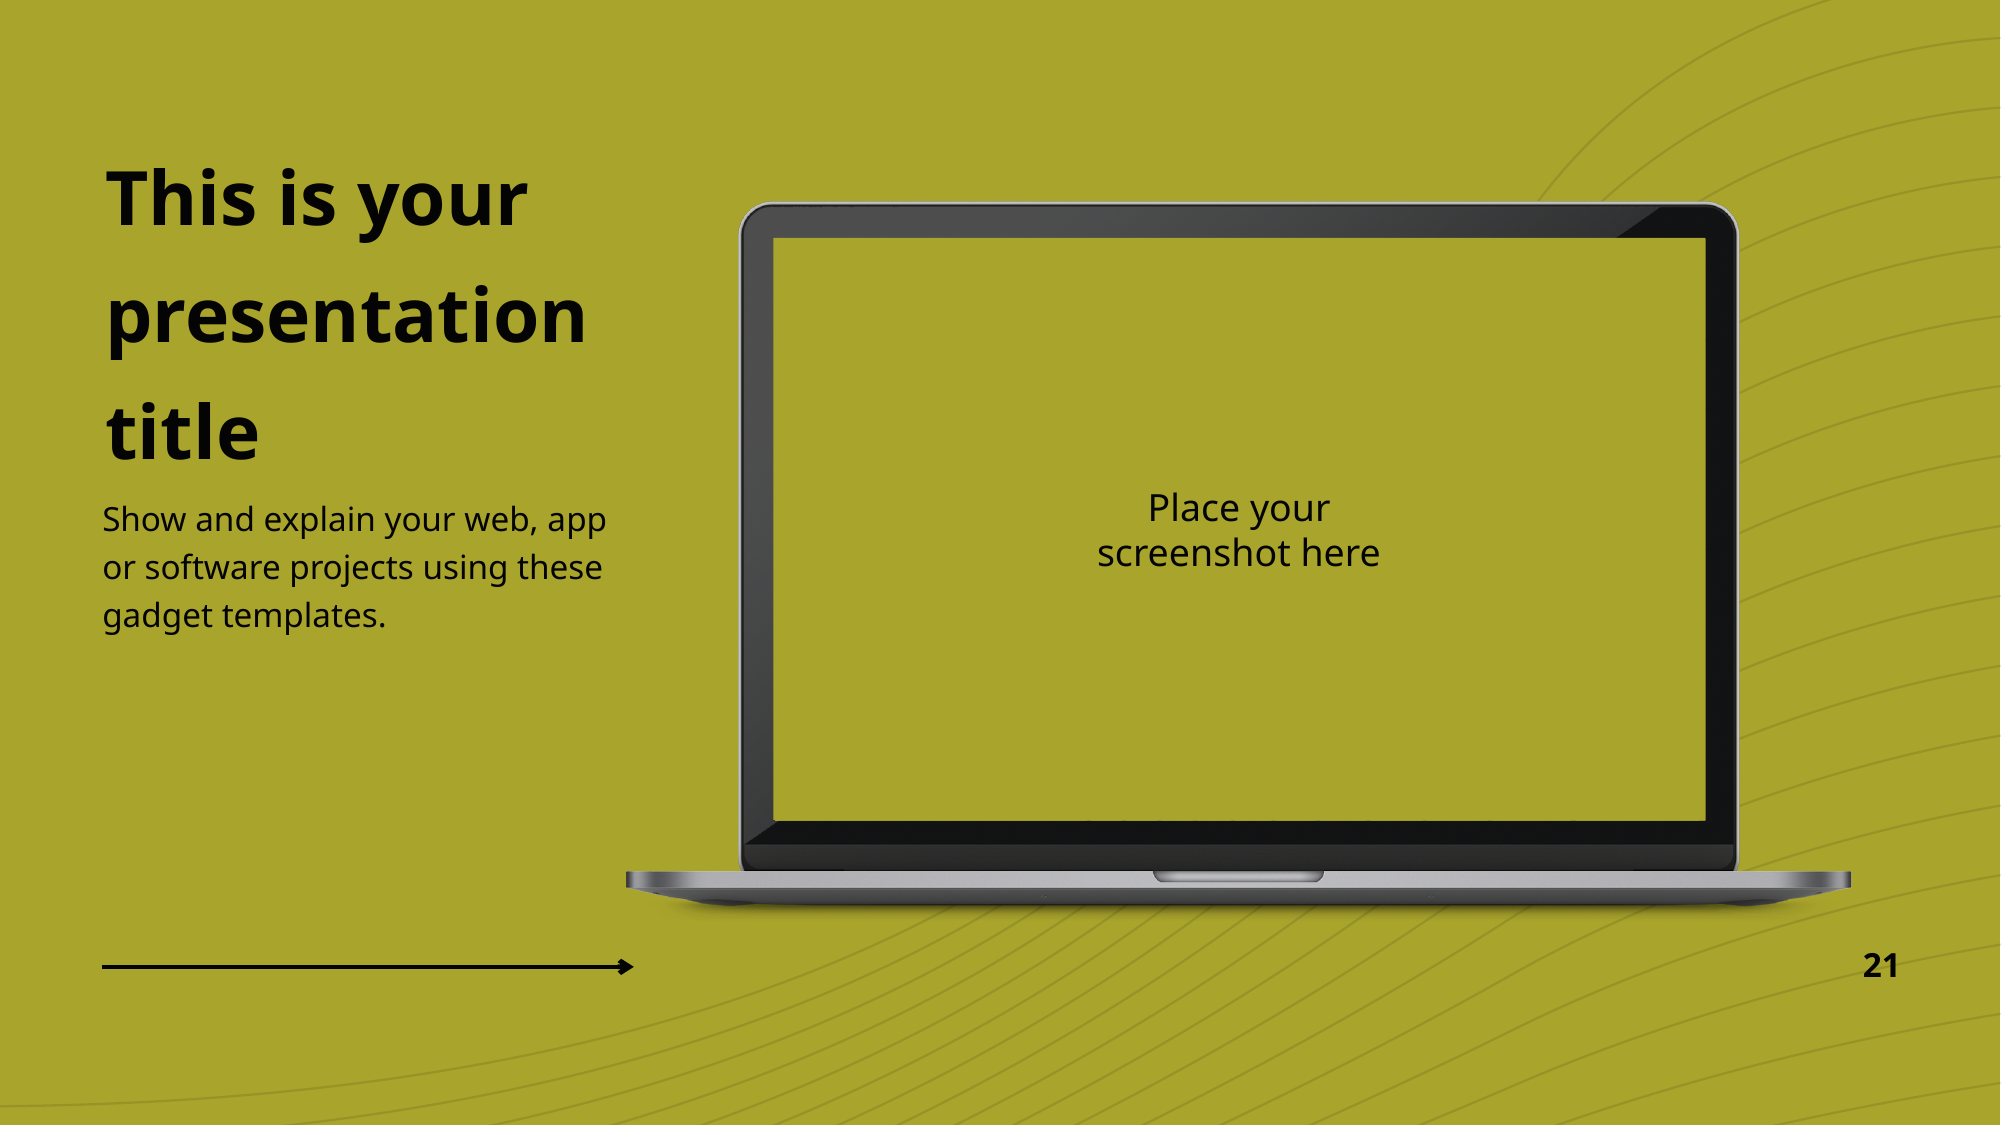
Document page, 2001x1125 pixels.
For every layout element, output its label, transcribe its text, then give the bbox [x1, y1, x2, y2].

text_box This is your presentation title [105, 123, 483, 453]
text_box Show and explain your web, app or software projects using these gadget templates. [102, 490, 483, 632]
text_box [483, 8, 1992, 1125]
